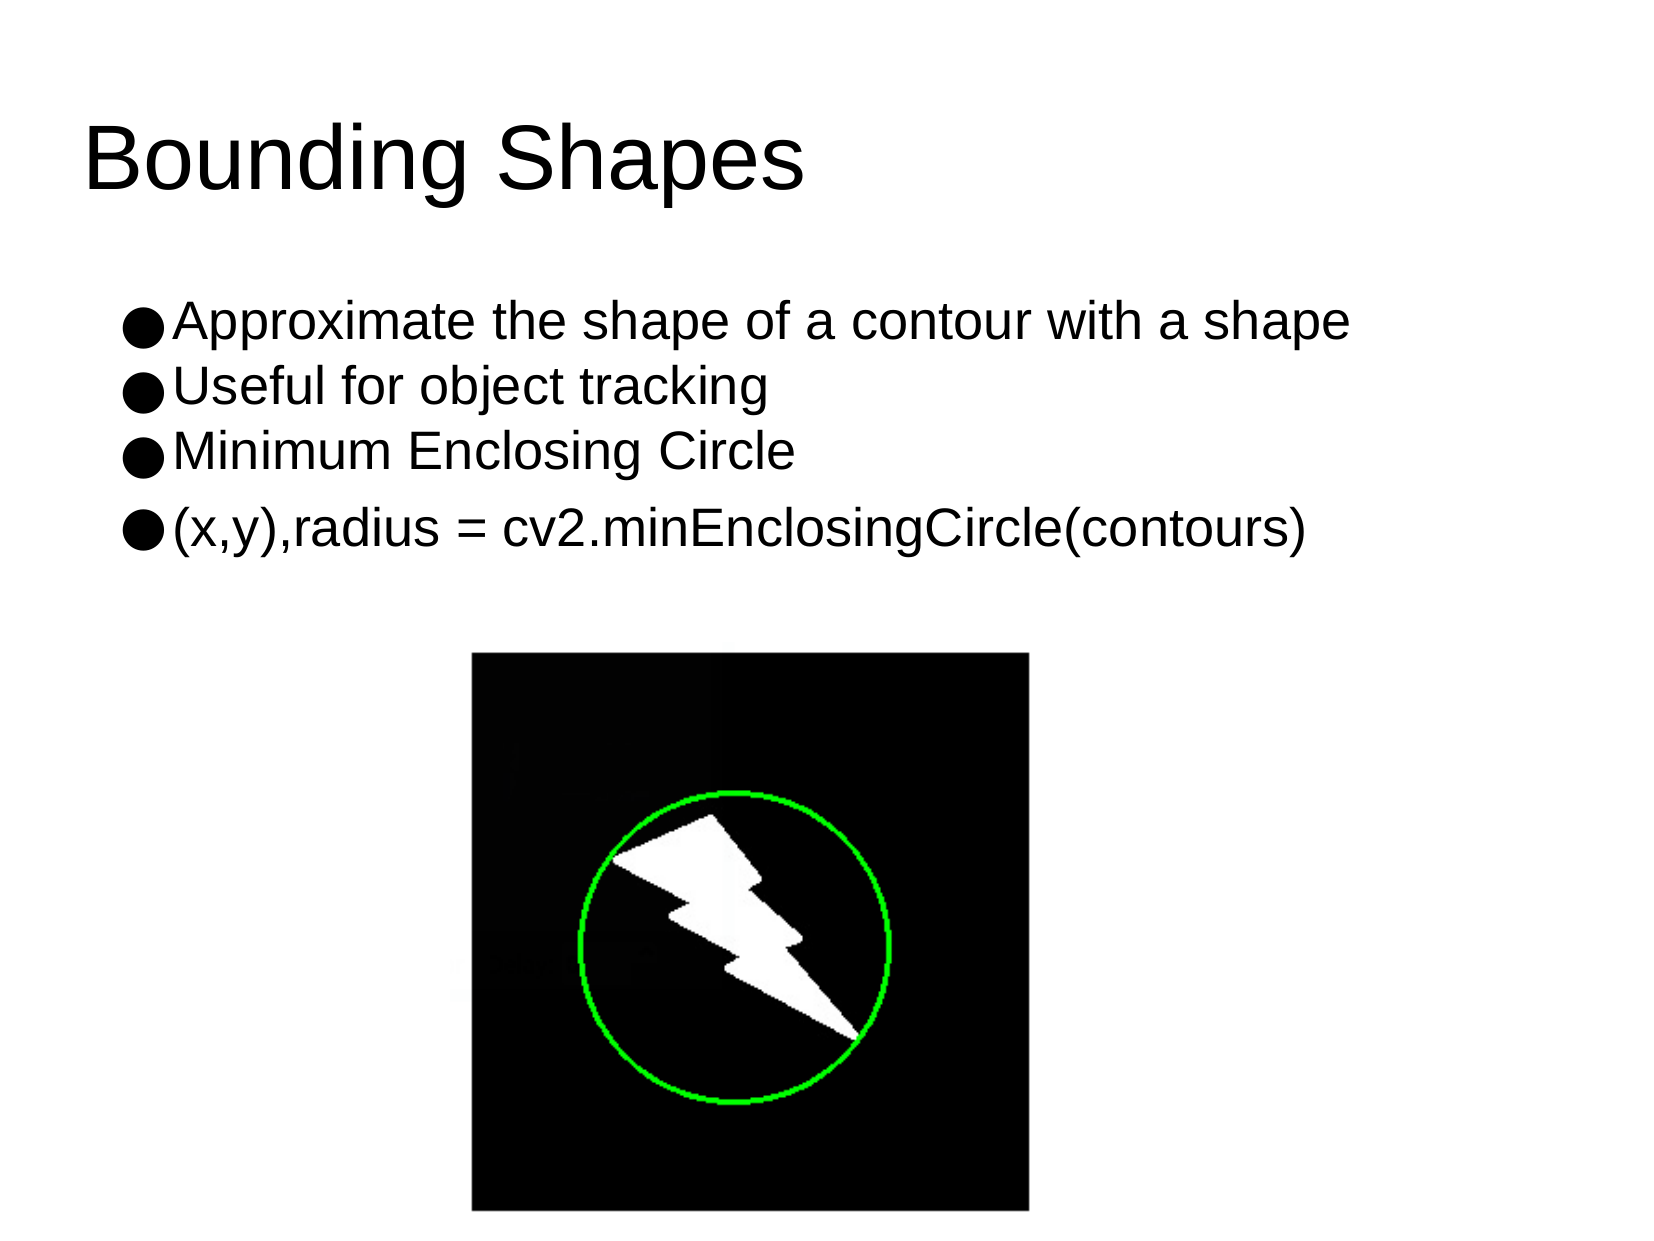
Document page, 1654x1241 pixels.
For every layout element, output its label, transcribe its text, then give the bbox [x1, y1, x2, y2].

text_box Approximate the shape of a contour with a shape Useful for object tracking Minimum Enclosing Circle (x,y),radius = cv2.minEnclosingCircle(contours) [101, 285, 1560, 1105]
text_box Bounding Shapes [82, 49, 1571, 257]
picture [449, 642, 1050, 1230]
